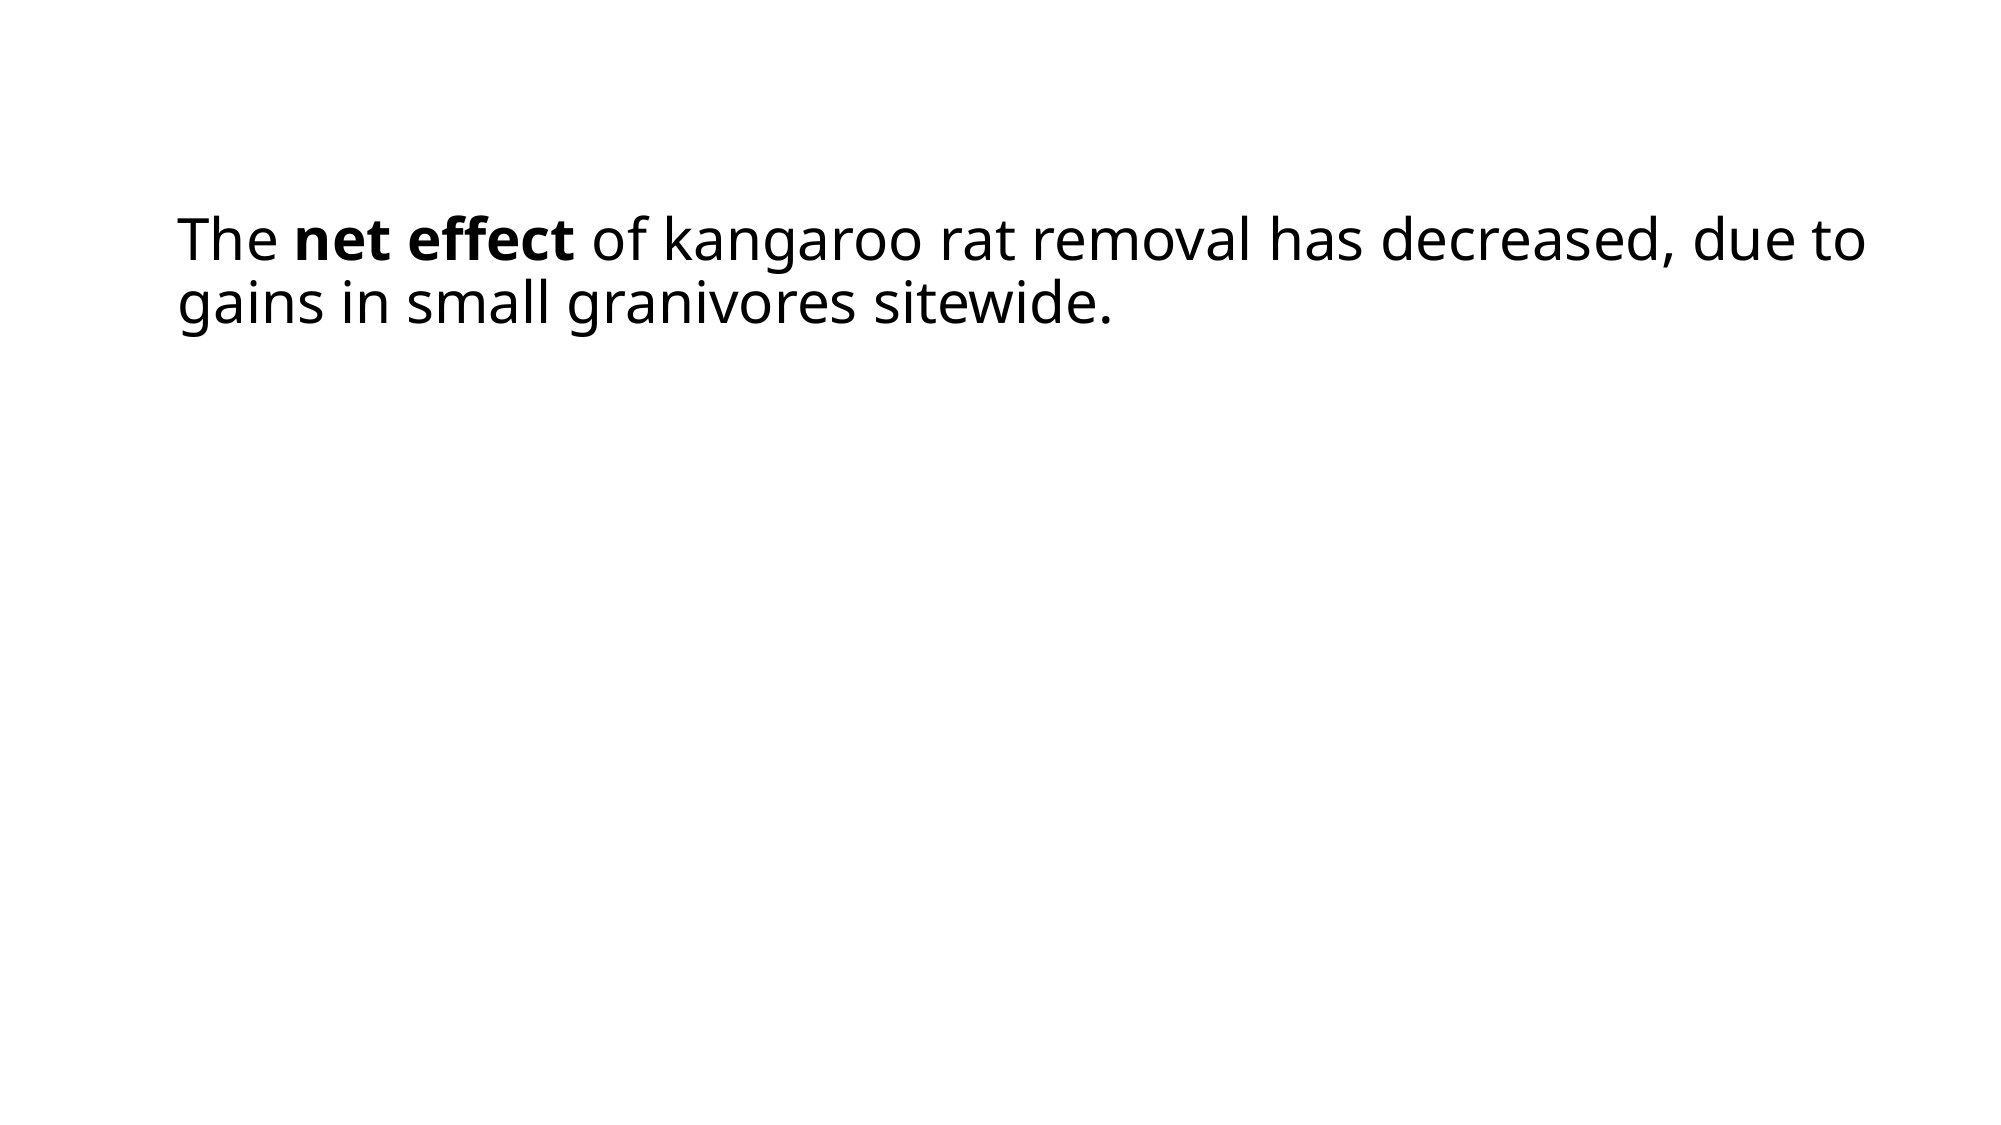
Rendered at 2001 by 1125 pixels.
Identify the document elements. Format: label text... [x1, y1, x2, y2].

text_box [137, 139, 1933, 357]
text_box The net effect of kangaroo rat removal has decreased, due to gains in small granivores sitewide. [162, 164, 1958, 382]
